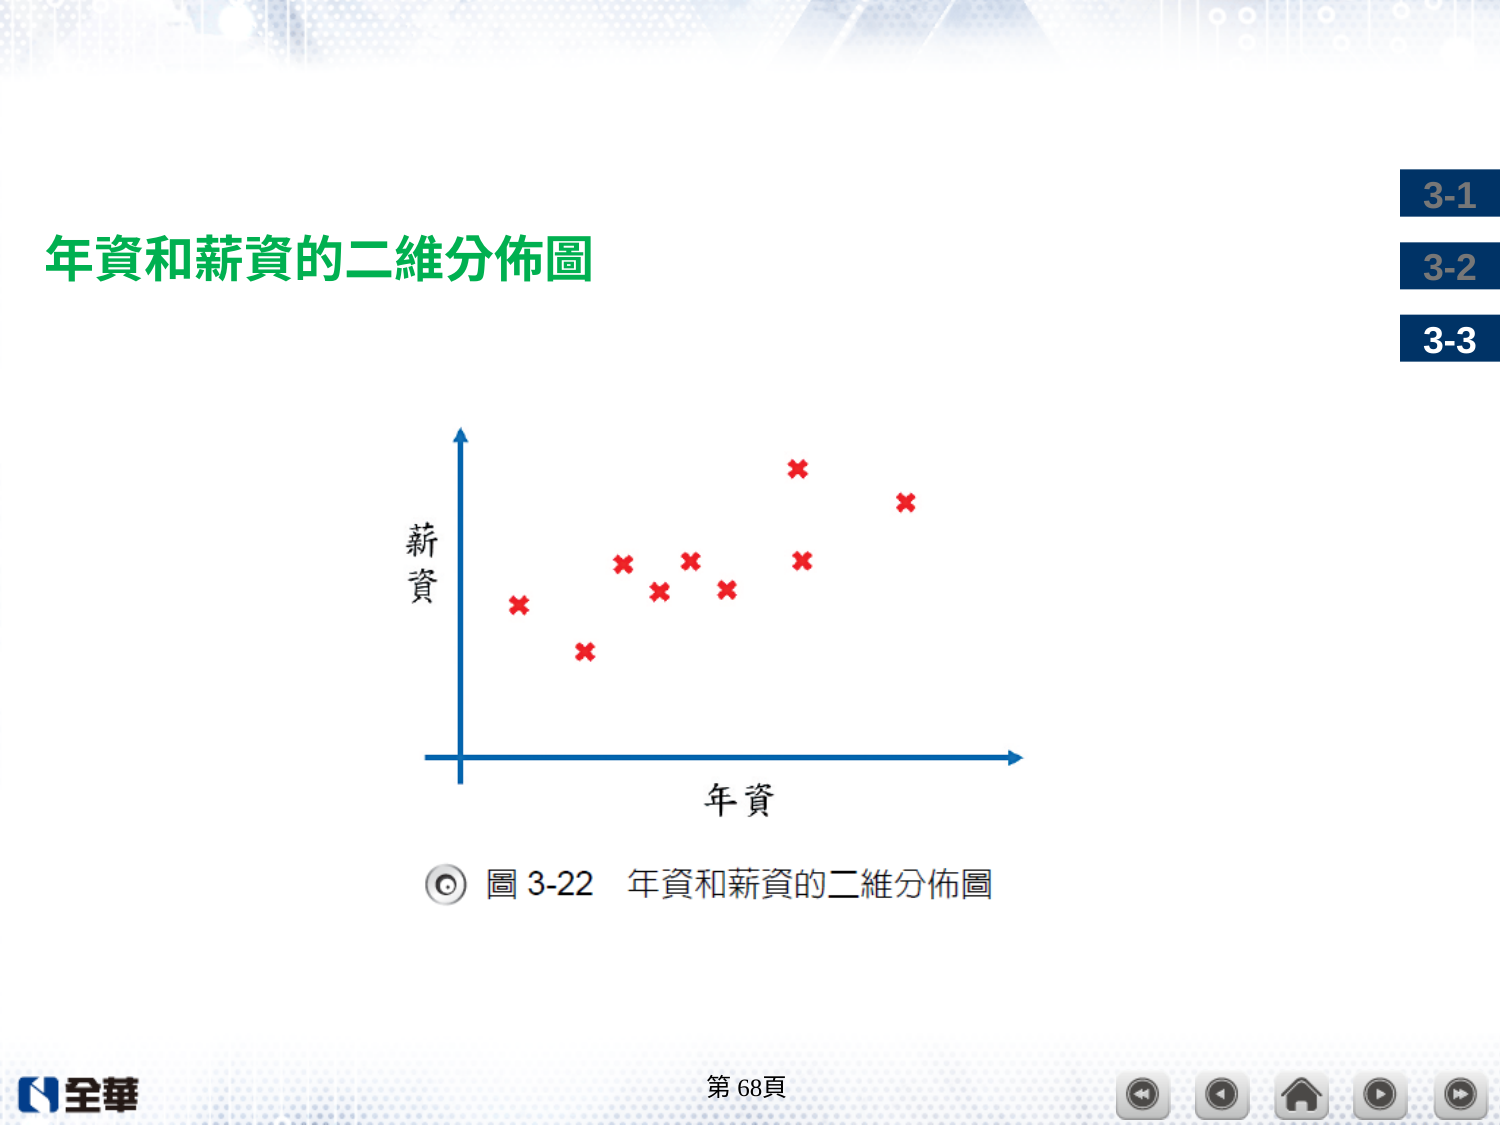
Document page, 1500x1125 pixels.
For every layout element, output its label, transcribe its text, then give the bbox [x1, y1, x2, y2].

picture [0, 0, 1500, 1125]
list 年資和薪資的二維分佈圖 [29, 219, 1386, 1048]
